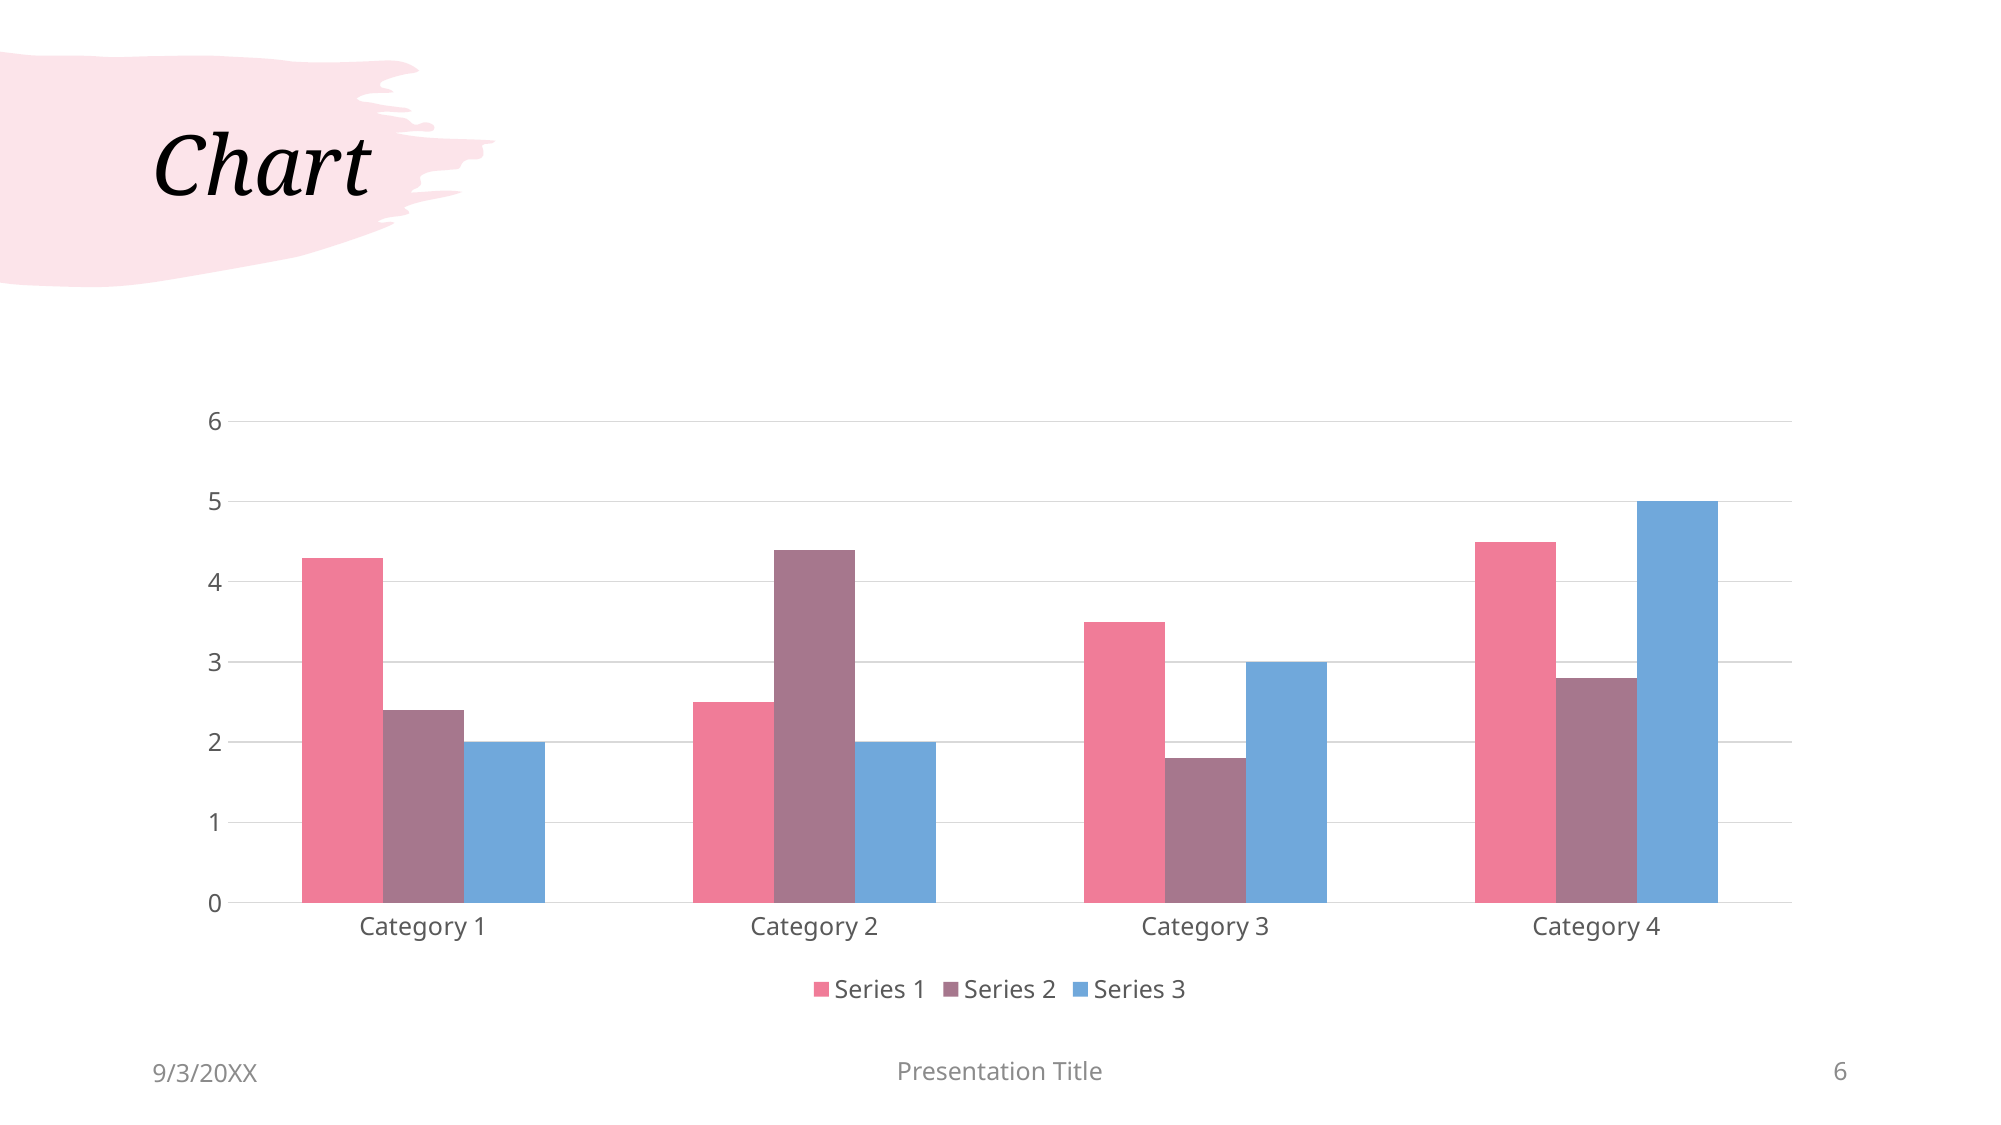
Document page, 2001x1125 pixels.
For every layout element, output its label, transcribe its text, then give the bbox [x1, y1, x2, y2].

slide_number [137, 1042, 588, 1103]
title Chart [137, 59, 1863, 278]
chart [174, 391, 1825, 1013]
footer Presentation Title [662, 1042, 1338, 1103]
slide_number 6 [1412, 1042, 1863, 1103]
